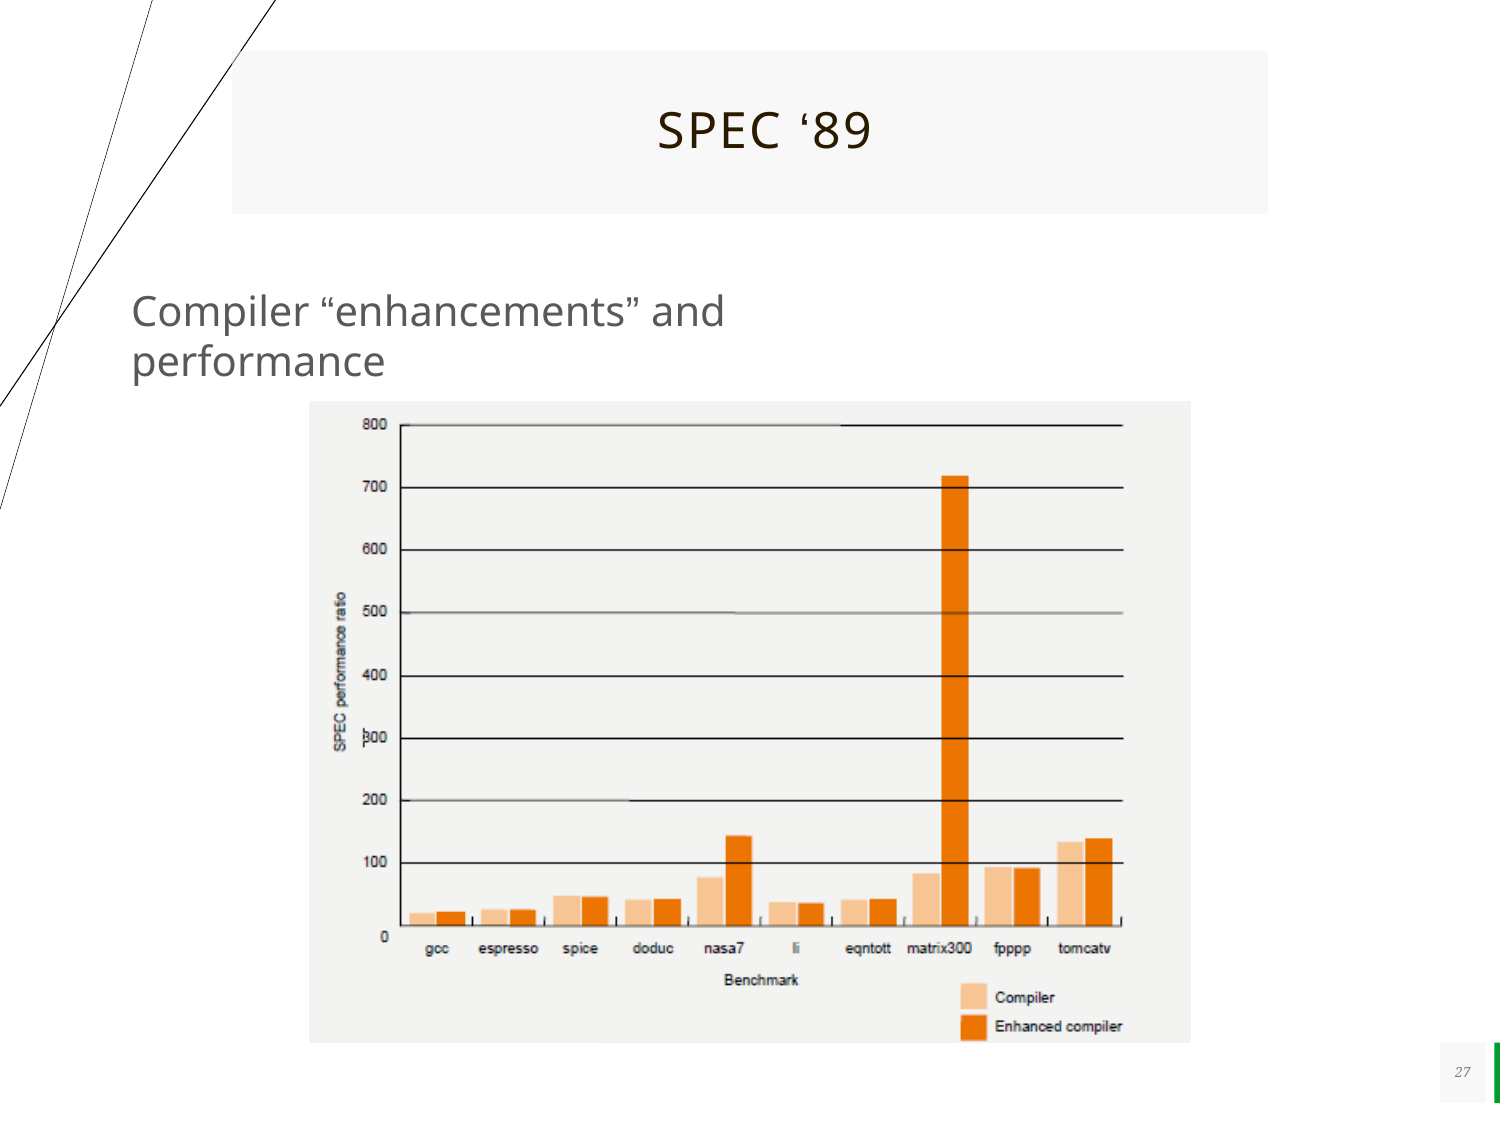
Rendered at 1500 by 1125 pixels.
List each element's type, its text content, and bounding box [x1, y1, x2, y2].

slide_number 27 [1440, 1042, 1486, 1103]
text_box Compiler “enhancements” and performance [116, 277, 867, 443]
picture [309, 401, 1191, 1125]
title SPEC ‘89 [231, 51, 1268, 215]
